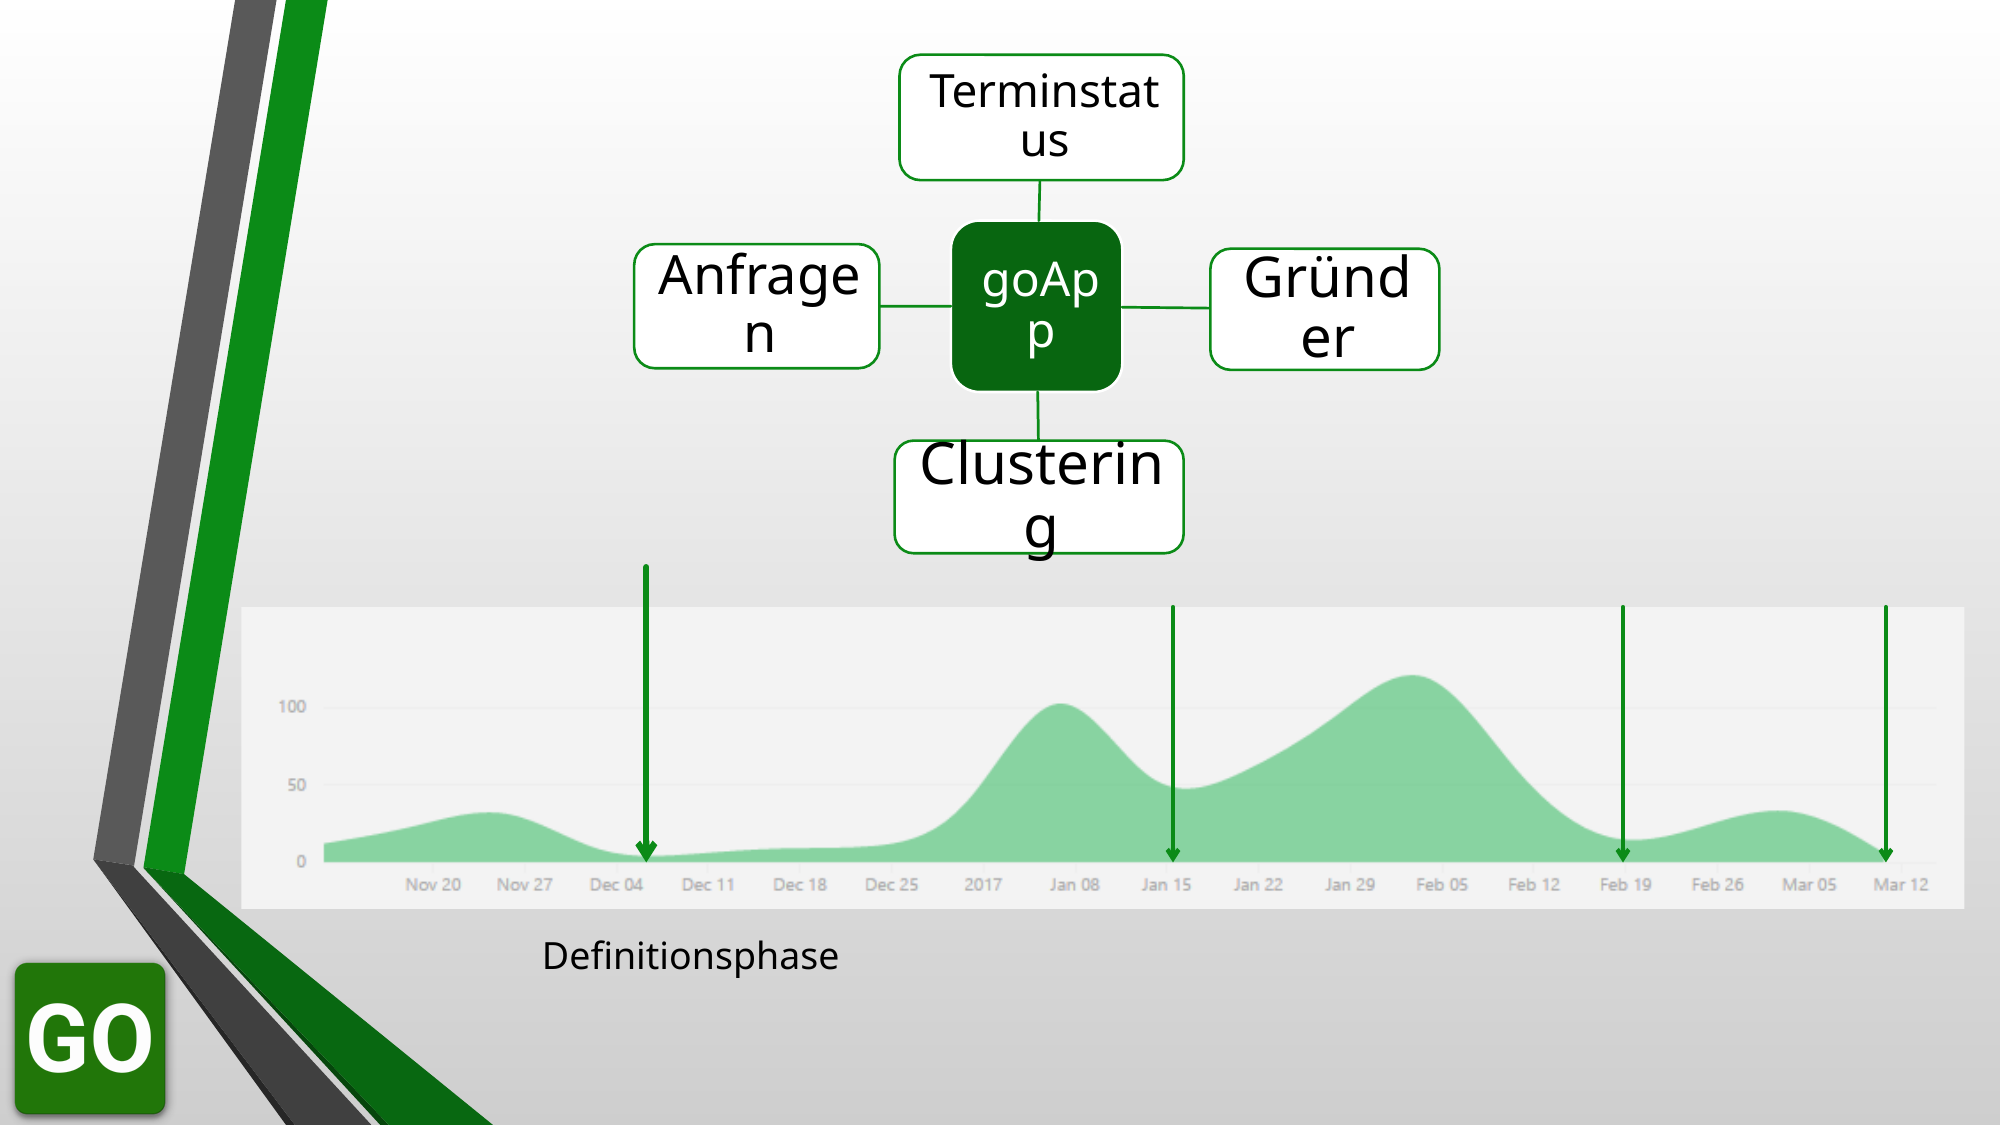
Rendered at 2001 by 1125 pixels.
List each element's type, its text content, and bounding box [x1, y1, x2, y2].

picture [241, 606, 1965, 909]
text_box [64, 16, 2000, 589]
text_box Definitionsphase [527, 924, 1103, 984]
picture [0, 943, 184, 1125]
